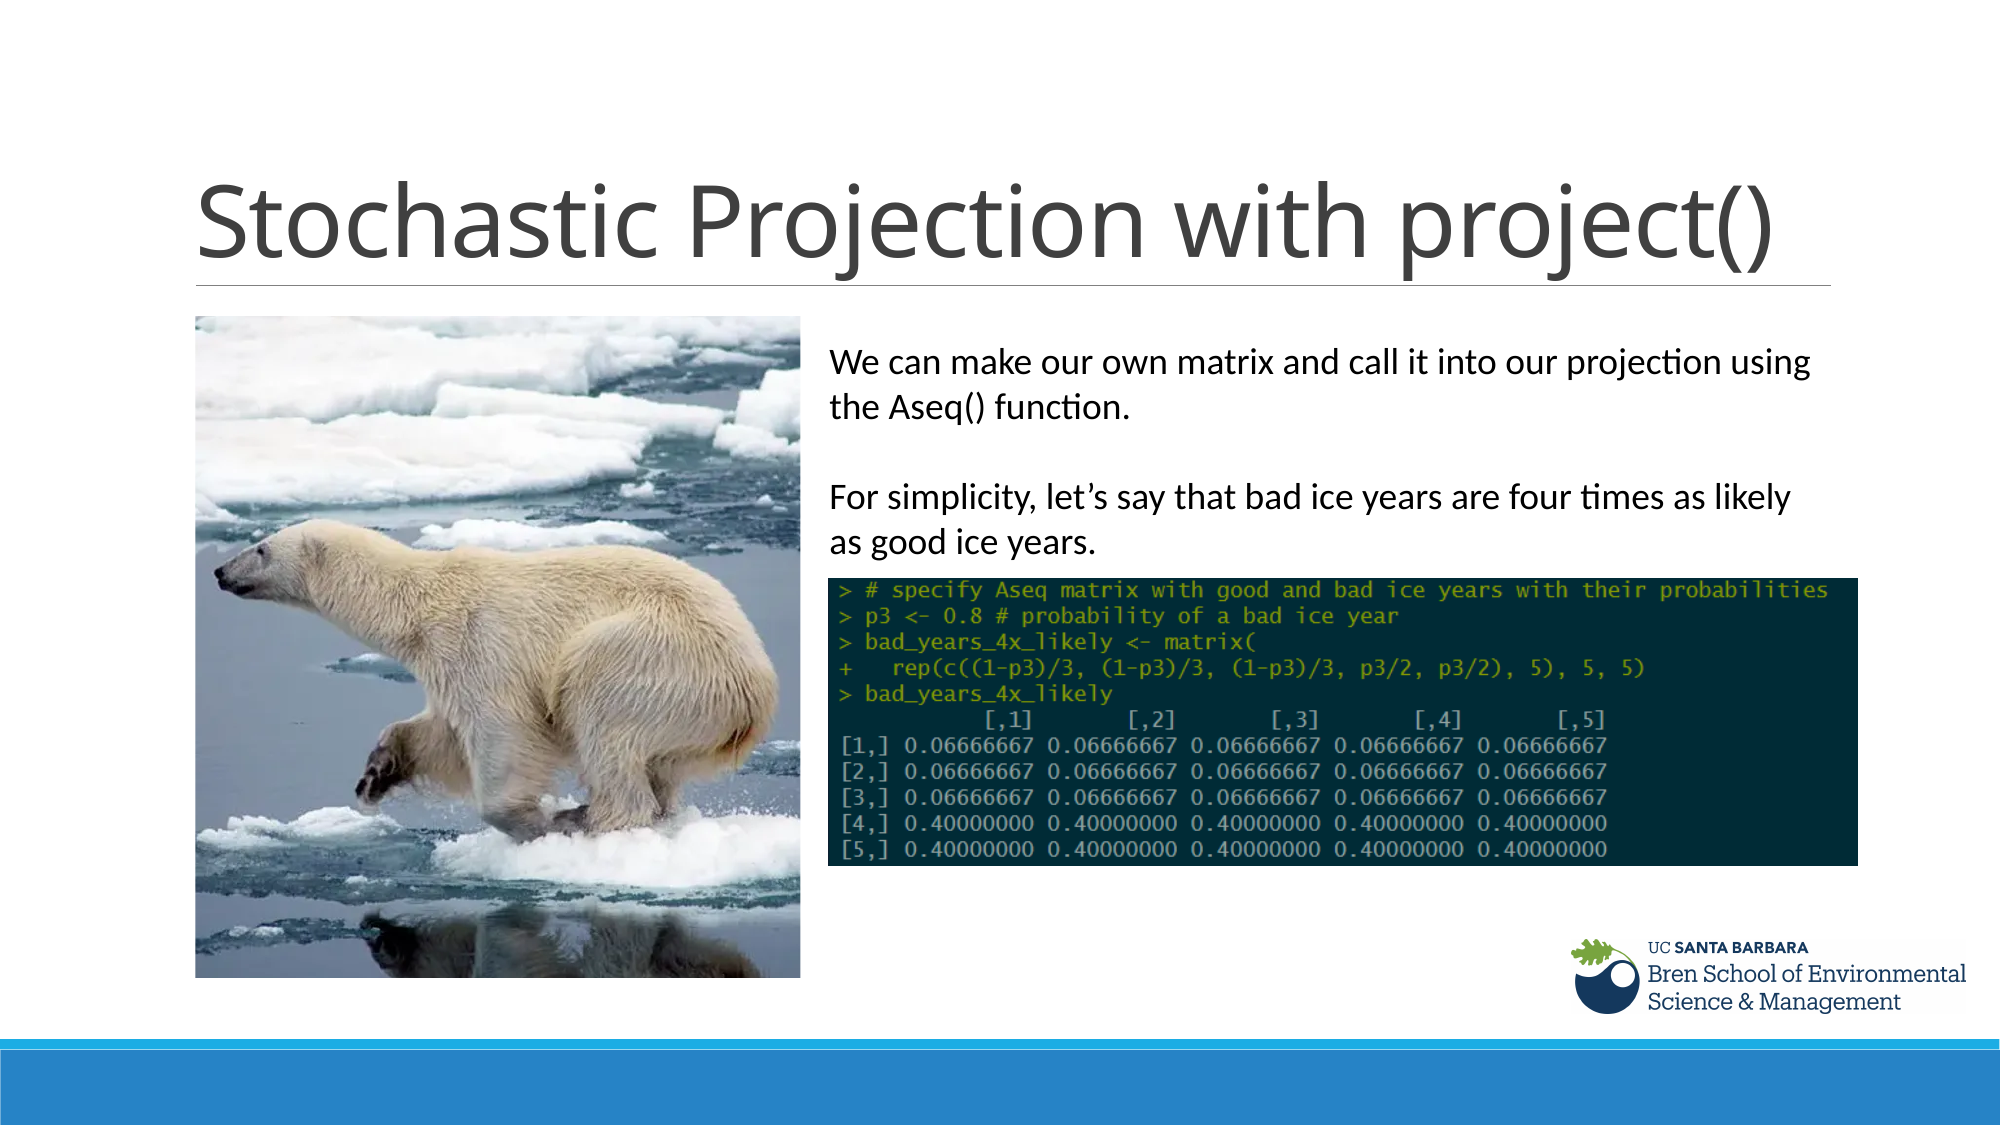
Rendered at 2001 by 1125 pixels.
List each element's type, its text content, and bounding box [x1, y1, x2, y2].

picture [1128, 612, 1134, 623]
picture [1022, 586, 1046, 601]
picture [1511, 790, 1515, 803]
picture [1414, 738, 1424, 753]
picture [996, 686, 1007, 701]
picture [1334, 790, 1346, 804]
picture [1589, 816, 1599, 830]
picture [1192, 764, 1202, 779]
picture [1455, 790, 1463, 804]
picture [1005, 738, 1018, 753]
picture [1025, 790, 1034, 804]
picture [1518, 738, 1528, 753]
picture [1421, 816, 1431, 830]
picture [1037, 659, 1044, 677]
picture [1661, 586, 1672, 601]
picture [843, 814, 851, 833]
picture [1154, 660, 1163, 675]
picture [1505, 816, 1514, 830]
picture [1334, 816, 1346, 830]
picture [1115, 790, 1125, 803]
picture [840, 638, 851, 646]
picture [1140, 664, 1150, 679]
picture [1548, 769, 1554, 779]
picture [1153, 738, 1163, 753]
picture [1168, 790, 1176, 804]
picture [905, 842, 909, 856]
picture [951, 816, 961, 830]
picture [840, 664, 851, 675]
picture [1109, 816, 1118, 830]
title Stochastic Projection with project() [180, 47, 1830, 285]
picture [1109, 842, 1118, 856]
picture [1545, 659, 1552, 676]
picture [1063, 660, 1073, 675]
picture [1447, 842, 1457, 856]
picture [979, 790, 988, 804]
picture [1128, 738, 1137, 751]
picture [1381, 816, 1391, 830]
picture [1481, 738, 1489, 751]
picture [1388, 586, 1394, 597]
picture [992, 764, 1004, 779]
picture [905, 816, 909, 830]
picture [1311, 764, 1320, 779]
picture [978, 842, 988, 856]
picture [1134, 816, 1143, 830]
picture [1525, 843, 1533, 855]
picture [1323, 660, 1332, 675]
picture [1400, 660, 1410, 675]
picture [1096, 842, 1105, 856]
picture [1192, 738, 1202, 753]
picture [1408, 816, 1418, 830]
picture [1115, 586, 1121, 597]
picture [1440, 738, 1450, 753]
picture [1127, 638, 1138, 649]
picture [1264, 816, 1274, 830]
picture [1478, 660, 1489, 675]
picture [984, 660, 995, 675]
picture [1290, 842, 1300, 856]
picture [1088, 816, 1092, 830]
picture [843, 737, 847, 755]
picture [1153, 712, 1163, 727]
picture [194, 315, 801, 979]
picture [866, 685, 917, 702]
picture [1193, 660, 1202, 675]
picture [1127, 586, 1137, 597]
picture [1151, 586, 1174, 597]
picture [1193, 607, 1202, 623]
picture [979, 738, 992, 753]
picture [1508, 842, 1514, 856]
picture [905, 738, 917, 753]
picture [1361, 816, 1372, 830]
picture [1570, 764, 1594, 779]
picture [1386, 659, 1398, 679]
picture [1298, 659, 1305, 677]
picture [1375, 660, 1384, 675]
picture [1334, 738, 1346, 753]
picture [938, 790, 949, 804]
picture [945, 586, 952, 597]
picture [996, 608, 1008, 623]
picture [1217, 612, 1229, 623]
picture [1421, 842, 1431, 856]
picture [1596, 581, 1620, 597]
picture [1271, 664, 1281, 679]
picture [971, 608, 982, 623]
picture [1557, 738, 1567, 753]
picture [1401, 790, 1411, 804]
picture [1550, 842, 1559, 856]
picture [1360, 738, 1398, 753]
picture [1394, 816, 1405, 830]
picture [1480, 586, 1489, 597]
picture [1075, 738, 1083, 753]
picture [932, 816, 942, 830]
picture [991, 816, 1001, 830]
picture [1048, 764, 1060, 779]
picture [1543, 581, 1567, 597]
picture [1576, 816, 1586, 830]
picture [1511, 738, 1515, 751]
picture [1178, 612, 1189, 623]
picture [931, 638, 956, 649]
picture [991, 842, 1001, 856]
picture [1598, 738, 1607, 753]
picture [1303, 842, 1320, 856]
picture [959, 659, 966, 677]
picture [1584, 660, 1593, 675]
picture [880, 840, 887, 859]
picture [866, 633, 904, 649]
picture [959, 638, 981, 649]
picture [1452, 586, 1477, 597]
picture [1101, 638, 1112, 653]
picture [1153, 790, 1158, 804]
picture [1166, 842, 1170, 855]
picture [1518, 790, 1523, 803]
picture [881, 762, 887, 781]
picture [1075, 690, 1086, 701]
picture [1675, 581, 1737, 597]
picture [1309, 659, 1320, 679]
picture [905, 764, 909, 778]
picture [1389, 612, 1398, 623]
picture [1037, 607, 1099, 623]
picture [1048, 790, 1060, 804]
picture [1062, 685, 1074, 701]
picture [1233, 659, 1240, 677]
picture [1589, 842, 1599, 856]
picture [854, 816, 863, 830]
picture [1559, 711, 1563, 729]
picture [1585, 712, 1593, 725]
picture [1089, 764, 1099, 777]
picture [1740, 586, 1746, 597]
picture [905, 790, 909, 804]
picture [1048, 816, 1060, 830]
picture [1102, 738, 1112, 751]
picture [910, 764, 917, 779]
picture [1321, 612, 1333, 623]
picture [1792, 586, 1798, 597]
picture [1427, 790, 1437, 804]
picture [1598, 764, 1607, 778]
picture [1141, 609, 1150, 623]
picture [1089, 790, 1099, 803]
picture [1516, 586, 1538, 597]
picture [1179, 659, 1189, 679]
picture [1128, 790, 1137, 803]
picture [1563, 842, 1567, 856]
picture [1282, 586, 1294, 597]
picture [1140, 790, 1145, 804]
picture [1557, 790, 1562, 803]
picture [1244, 607, 1255, 623]
picture [944, 816, 948, 830]
picture [1602, 816, 1607, 830]
picture [1413, 586, 1424, 597]
picture [1231, 638, 1242, 649]
picture [1334, 764, 1346, 779]
picture [1491, 586, 1502, 597]
picture [1257, 607, 1281, 623]
picture [843, 840, 851, 859]
picture [1218, 764, 1228, 779]
picture [958, 581, 982, 601]
picture [1312, 738, 1320, 753]
picture [843, 762, 850, 781]
picture [992, 738, 1005, 753]
picture [1561, 769, 1567, 779]
picture [1166, 817, 1170, 830]
picture [1531, 790, 1536, 803]
picture [1538, 843, 1546, 855]
picture [1218, 738, 1228, 753]
picture [1537, 816, 1546, 829]
picture [854, 764, 864, 779]
picture [1121, 842, 1131, 856]
picture [1290, 816, 1320, 830]
picture [1168, 738, 1176, 753]
picture [1168, 764, 1176, 778]
picture [1778, 583, 1789, 597]
picture [1524, 816, 1533, 829]
picture [866, 612, 877, 627]
picture [1075, 842, 1084, 856]
picture [1439, 586, 1450, 601]
picture [1062, 633, 1074, 649]
picture [996, 634, 1007, 649]
picture [1434, 816, 1444, 830]
picture [931, 738, 979, 753]
picture [1636, 586, 1646, 597]
picture [1128, 764, 1137, 777]
picture [1103, 659, 1110, 677]
picture [1153, 612, 1163, 627]
picture [1009, 690, 1034, 702]
picture [1623, 660, 1632, 675]
picture [1088, 583, 1098, 597]
picture [1309, 612, 1320, 623]
picture [1373, 816, 1378, 830]
picture [1264, 842, 1274, 856]
picture [918, 690, 930, 705]
picture [1361, 842, 1370, 856]
picture [1400, 586, 1411, 597]
picture [1140, 738, 1150, 753]
picture [1455, 764, 1463, 779]
picture [978, 816, 988, 830]
picture [1297, 581, 1320, 597]
picture [1414, 790, 1424, 804]
text_box We can make our own matrix and call it into our projection using the Aseq() function. For simplicity, let’s say that bad ice years are four times as likely as good ice years. [814, 284, 1830, 570]
picture [1531, 738, 1541, 753]
picture [1439, 664, 1450, 679]
picture [1102, 586, 1112, 597]
picture [1231, 842, 1235, 856]
picture [1251, 842, 1261, 856]
picture [952, 792, 962, 804]
picture [931, 790, 935, 804]
picture [1531, 764, 1536, 777]
picture [1381, 842, 1391, 856]
picture [1023, 660, 1032, 675]
picture [1102, 764, 1112, 777]
picture [1075, 764, 1082, 779]
picture [1544, 738, 1554, 753]
picture [1570, 741, 1594, 753]
picture [1231, 790, 1307, 804]
picture [951, 842, 961, 856]
picture [931, 764, 935, 778]
picture [1311, 790, 1320, 804]
picture [1465, 659, 1476, 679]
picture [840, 690, 851, 698]
picture [855, 738, 865, 753]
picture [880, 814, 887, 833]
picture [1522, 769, 1528, 779]
picture [1335, 581, 1372, 597]
picture [933, 659, 940, 677]
picture [1231, 816, 1235, 830]
picture [1535, 769, 1541, 779]
picture [1102, 612, 1108, 623]
picture [1194, 635, 1202, 649]
picture [1005, 764, 1017, 779]
picture [1245, 660, 1256, 675]
picture [1025, 764, 1034, 779]
picture [1025, 738, 1034, 753]
picture [1493, 659, 1500, 676]
picture [1622, 586, 1629, 597]
picture [1511, 764, 1515, 777]
picture [1427, 764, 1437, 779]
picture [1246, 633, 1253, 651]
picture [1334, 842, 1346, 856]
picture [1447, 816, 1457, 830]
picture [918, 638, 930, 653]
picture [1434, 842, 1444, 856]
picture [1277, 842, 1287, 856]
picture [1348, 612, 1385, 627]
picture [945, 664, 955, 675]
picture [1518, 764, 1523, 777]
picture [1192, 790, 1196, 804]
picture [1455, 738, 1463, 753]
picture [1219, 842, 1227, 856]
picture [1427, 738, 1437, 753]
picture [944, 608, 956, 623]
picture [1414, 764, 1424, 779]
picture [965, 790, 975, 804]
picture [1096, 816, 1105, 830]
picture [1571, 939, 1966, 1015]
picture [932, 842, 940, 856]
picture [1010, 664, 1021, 679]
picture [1005, 792, 1014, 804]
picture [857, 790, 864, 803]
picture [893, 586, 903, 597]
picture [1134, 842, 1143, 856]
picture [1557, 764, 1562, 777]
picture [880, 608, 890, 623]
picture [1440, 764, 1450, 779]
picture [1089, 738, 1099, 751]
picture [1192, 581, 1202, 597]
picture [1114, 660, 1125, 675]
picture [912, 816, 917, 830]
picture [1011, 712, 1021, 727]
picture [1048, 738, 1060, 753]
picture [854, 842, 864, 856]
picture [1401, 764, 1411, 779]
picture [1023, 612, 1034, 627]
picture [1238, 816, 1248, 830]
picture [1298, 712, 1306, 727]
picture [1408, 842, 1418, 856]
picture [912, 842, 917, 856]
picture [1583, 583, 1593, 597]
picture [1373, 842, 1378, 856]
picture [1360, 764, 1398, 779]
picture [1570, 790, 1588, 804]
picture [1382, 790, 1392, 804]
picture [1401, 738, 1411, 753]
picture [1394, 842, 1405, 856]
picture [1167, 659, 1175, 677]
picture [964, 816, 975, 830]
picture [1004, 816, 1034, 830]
picture [979, 764, 992, 779]
picture [1598, 790, 1607, 804]
picture [1297, 612, 1303, 623]
picture [936, 764, 979, 779]
picture [1231, 739, 1307, 753]
picture [1440, 790, 1450, 804]
picture [1454, 660, 1463, 675]
picture [1218, 790, 1222, 804]
picture [1602, 842, 1607, 856]
picture [996, 582, 1019, 597]
picture [1544, 790, 1549, 803]
picture [964, 842, 975, 856]
picture [944, 842, 948, 856]
picture [1179, 583, 1189, 597]
picture [959, 690, 981, 701]
picture [1481, 764, 1489, 777]
picture [1576, 842, 1586, 856]
picture [906, 586, 930, 601]
picture [932, 586, 943, 597]
picture [843, 788, 850, 807]
picture [1075, 790, 1079, 804]
picture [931, 690, 956, 701]
picture [1004, 842, 1034, 856]
picture [1102, 790, 1112, 803]
picture [992, 792, 1001, 804]
picture [1192, 816, 1196, 830]
picture [1440, 712, 1450, 727]
picture [1075, 816, 1085, 830]
picture [1636, 659, 1643, 677]
picture [1219, 816, 1228, 830]
picture [1766, 586, 1772, 597]
picture [1048, 659, 1059, 679]
picture [1075, 638, 1086, 649]
picture [1153, 764, 1163, 779]
picture [1140, 764, 1150, 779]
picture [1101, 690, 1112, 705]
picture [1361, 664, 1372, 679]
picture [1251, 816, 1261, 830]
picture [1277, 816, 1287, 830]
picture [1164, 638, 1190, 649]
picture [1804, 586, 1827, 597]
picture [972, 659, 979, 677]
picture [1115, 764, 1125, 777]
picture [1192, 842, 1196, 856]
picture [1061, 586, 1086, 597]
picture [1009, 638, 1021, 650]
picture [880, 788, 887, 807]
picture [1563, 816, 1567, 829]
picture [1544, 764, 1549, 778]
picture [1048, 842, 1060, 856]
picture [1115, 738, 1125, 751]
picture [1238, 842, 1248, 856]
picture [1550, 816, 1559, 829]
picture [1206, 638, 1215, 649]
picture [1231, 764, 1307, 779]
picture [894, 664, 930, 679]
picture [912, 790, 917, 804]
picture [1284, 660, 1293, 675]
picture [1360, 790, 1379, 804]
picture [1531, 660, 1541, 675]
picture [1121, 816, 1131, 830]
picture [865, 582, 878, 597]
picture [1088, 842, 1092, 856]
picture [1217, 581, 1268, 601]
